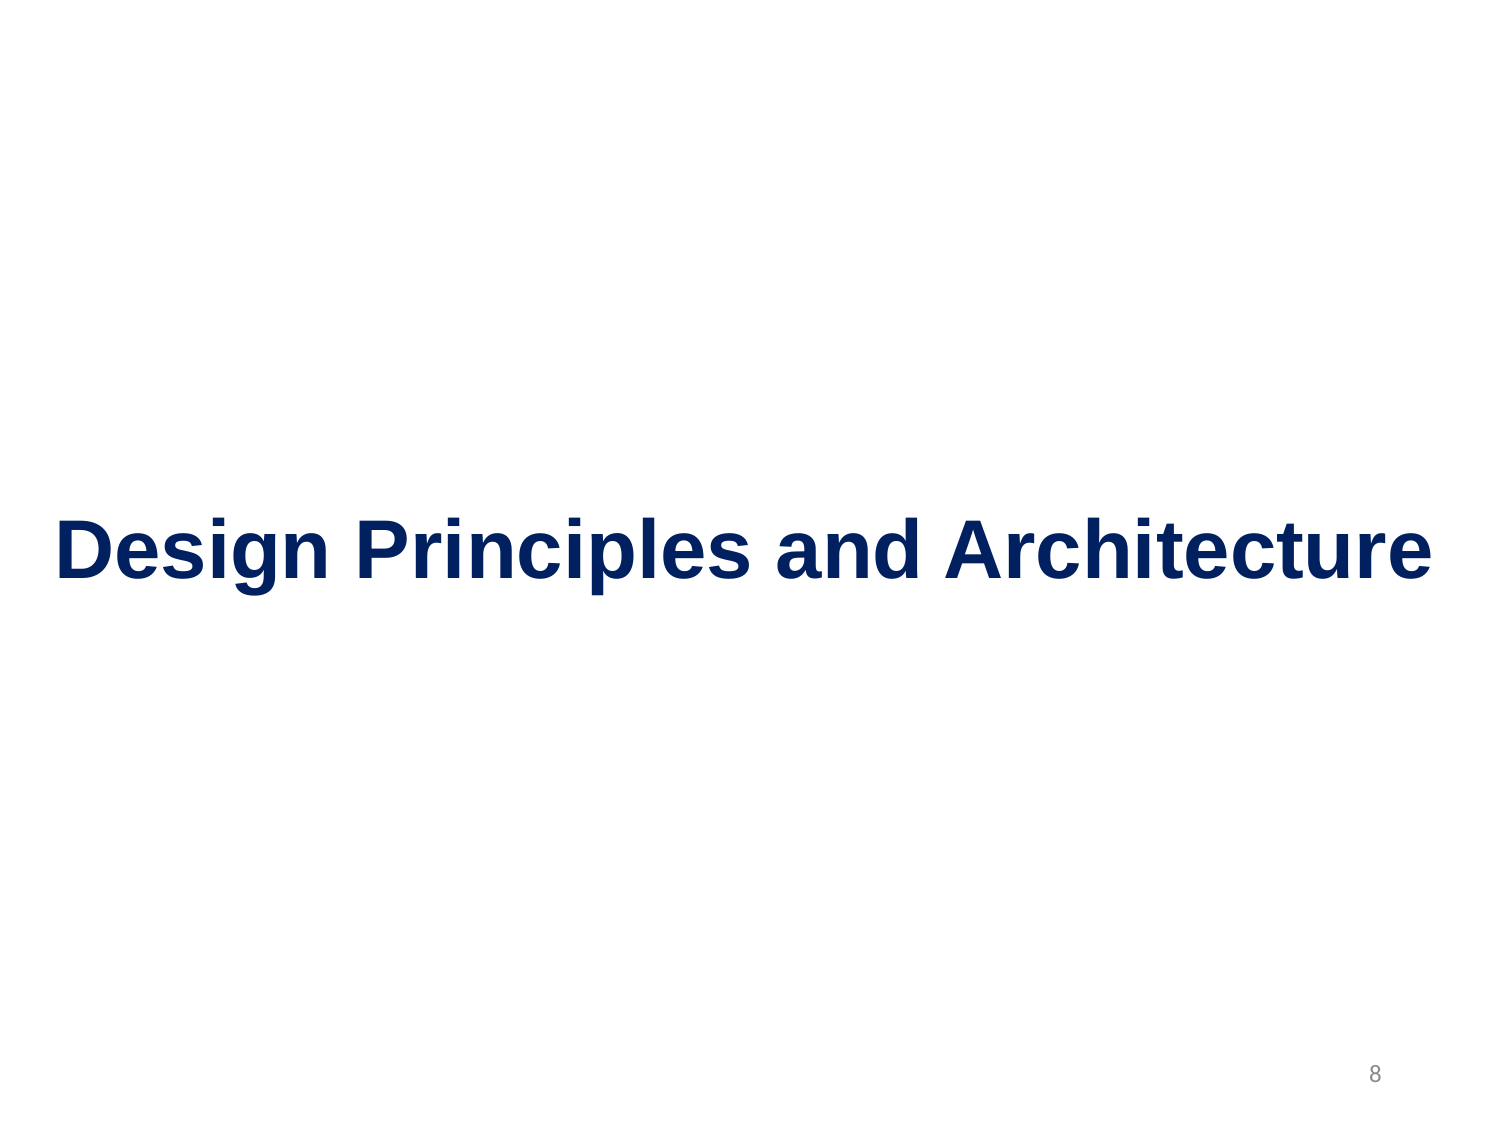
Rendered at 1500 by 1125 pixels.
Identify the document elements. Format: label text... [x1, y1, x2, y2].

title Design Principles and Architecture [38, 438, 1450, 604]
slide_number 8 [1059, 1042, 1397, 1103]
